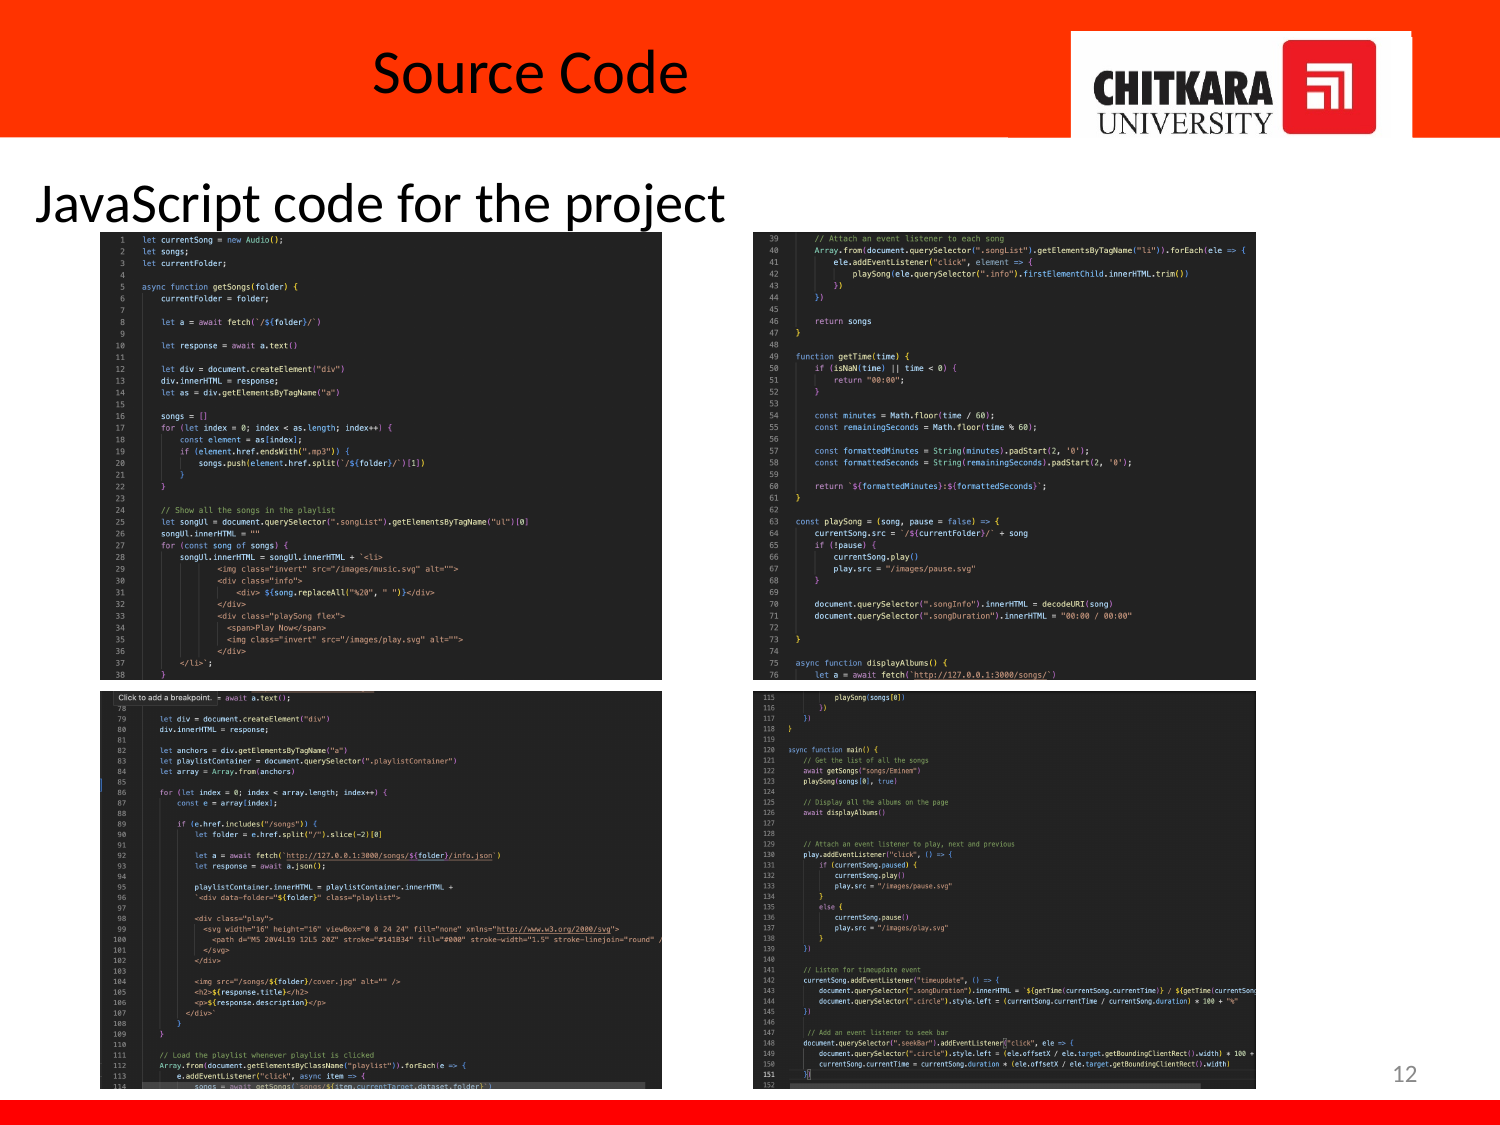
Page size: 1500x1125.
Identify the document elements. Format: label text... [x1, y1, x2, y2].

slide_number 12 [1382, 1051, 1426, 1094]
text_box JavaScript code for the project [28, 158, 734, 241]
picture [100, 691, 663, 1089]
picture [1074, 37, 1391, 138]
picture [752, 231, 1256, 680]
picture [752, 690, 1256, 1089]
title Source Code [0, 0, 1063, 138]
picture [100, 231, 663, 680]
